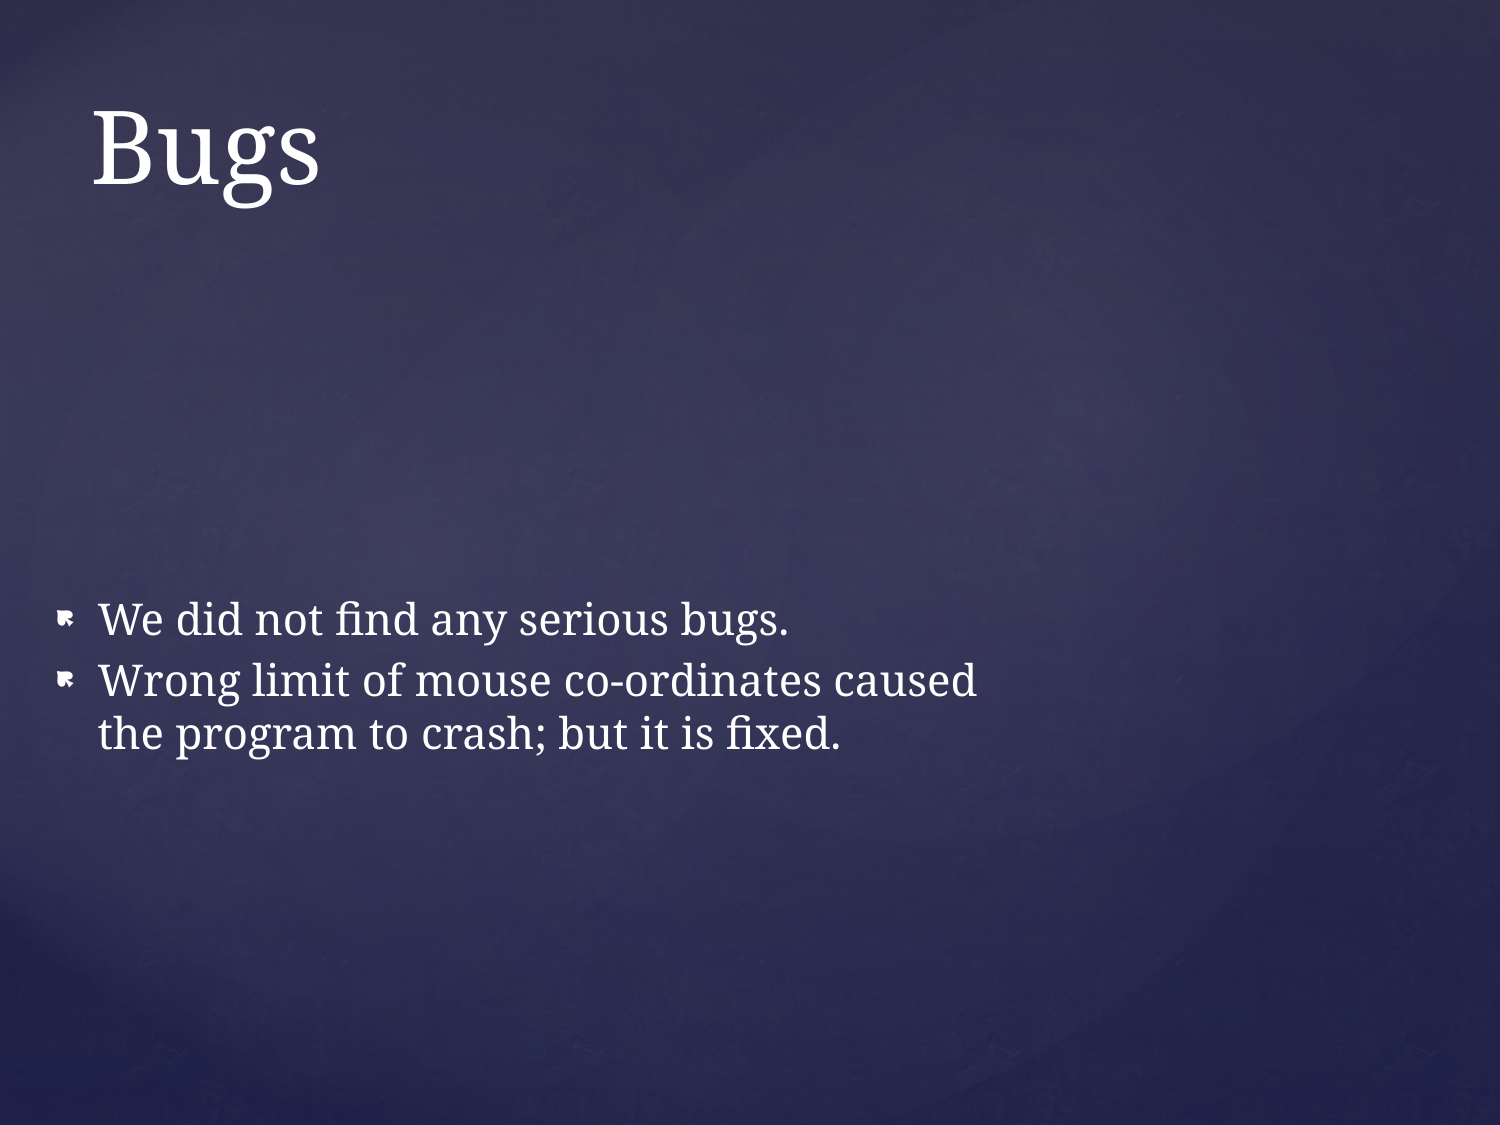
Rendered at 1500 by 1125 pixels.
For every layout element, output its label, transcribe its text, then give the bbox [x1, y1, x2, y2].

title Bugs [75, 62, 1313, 213]
list We did not find any serious bugs. Wrong limit of mouse co-ordinates caused the program to crash; but it is fixed. [37, 375, 1038, 975]
